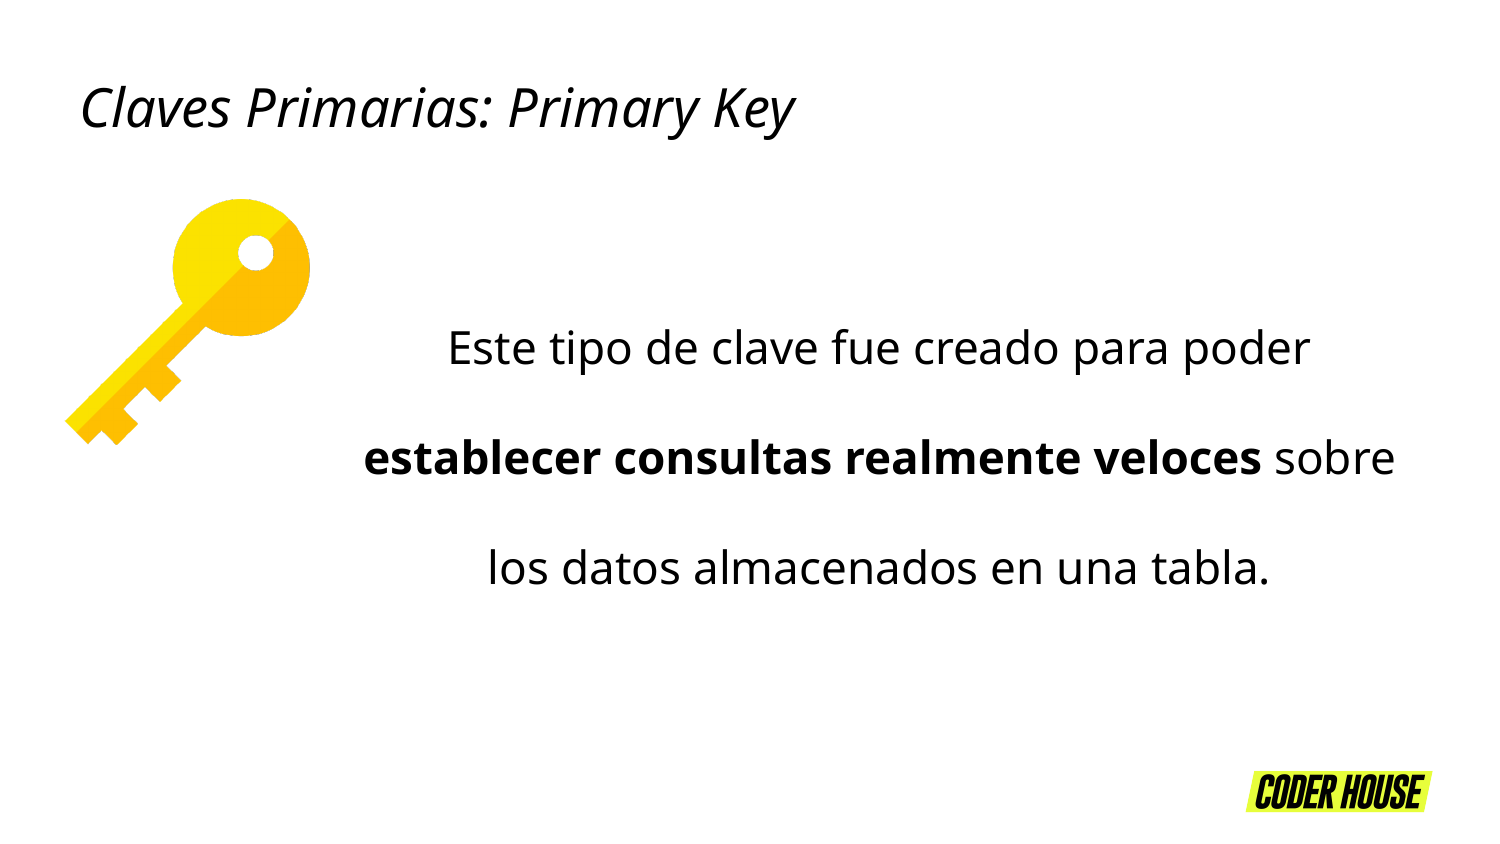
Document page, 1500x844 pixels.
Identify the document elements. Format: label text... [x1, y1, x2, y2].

text_box Claves Primarias: Primary Key [64, 58, 885, 175]
picture [1241, 764, 1437, 819]
text_box Este tipo de clave fue creado para poder establecer consultas realmente veloces sobre los datos almacenados en una tabla. [329, 248, 1437, 596]
picture [64, 199, 310, 445]
